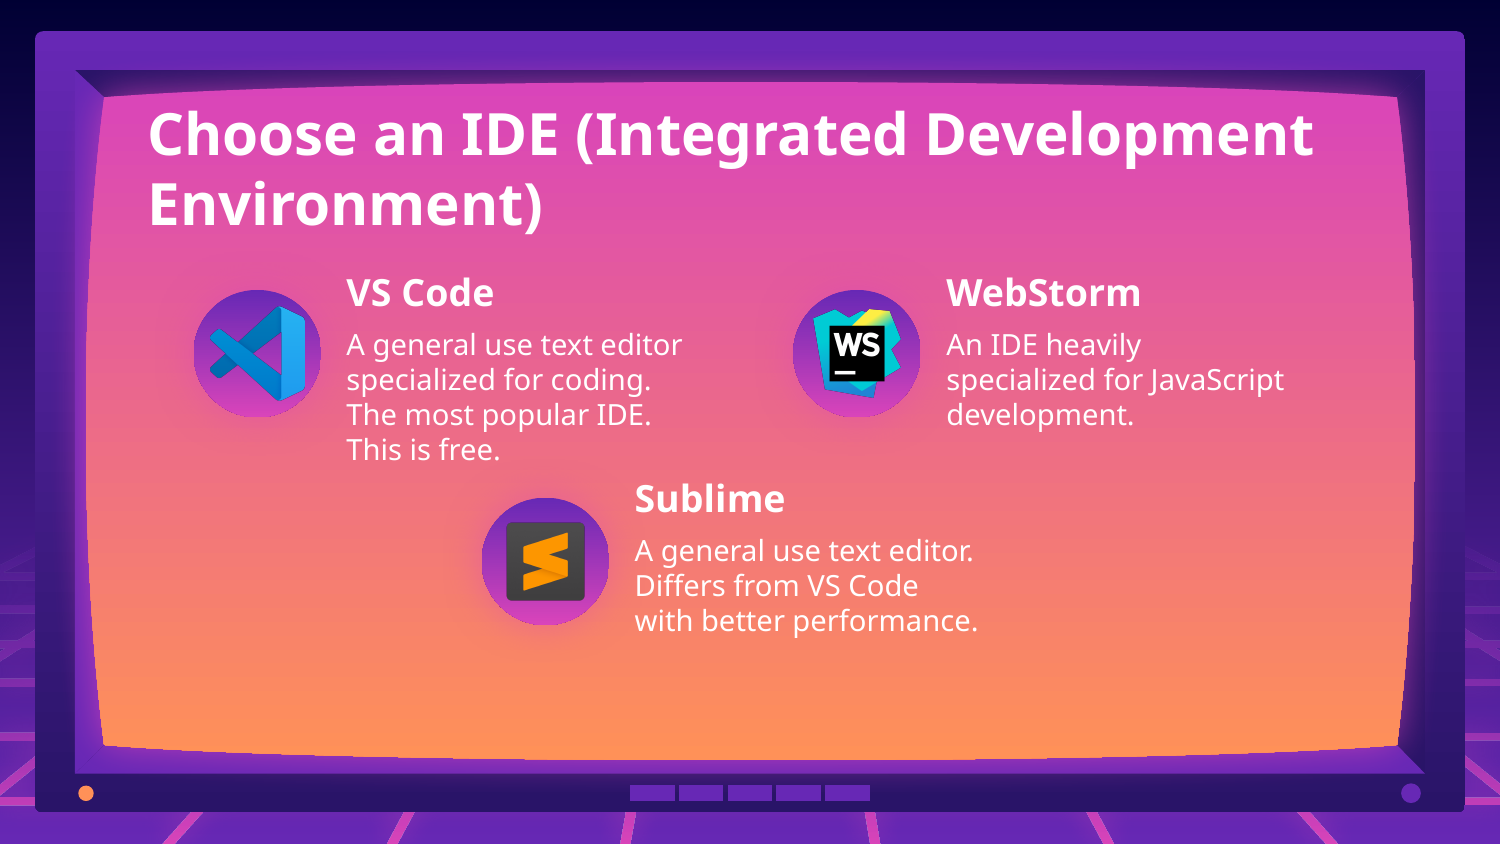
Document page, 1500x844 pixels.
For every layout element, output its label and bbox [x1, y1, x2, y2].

picture [812, 309, 902, 398]
picture [210, 306, 305, 401]
picture [501, 517, 590, 606]
text_box [34, 30, 1466, 813]
